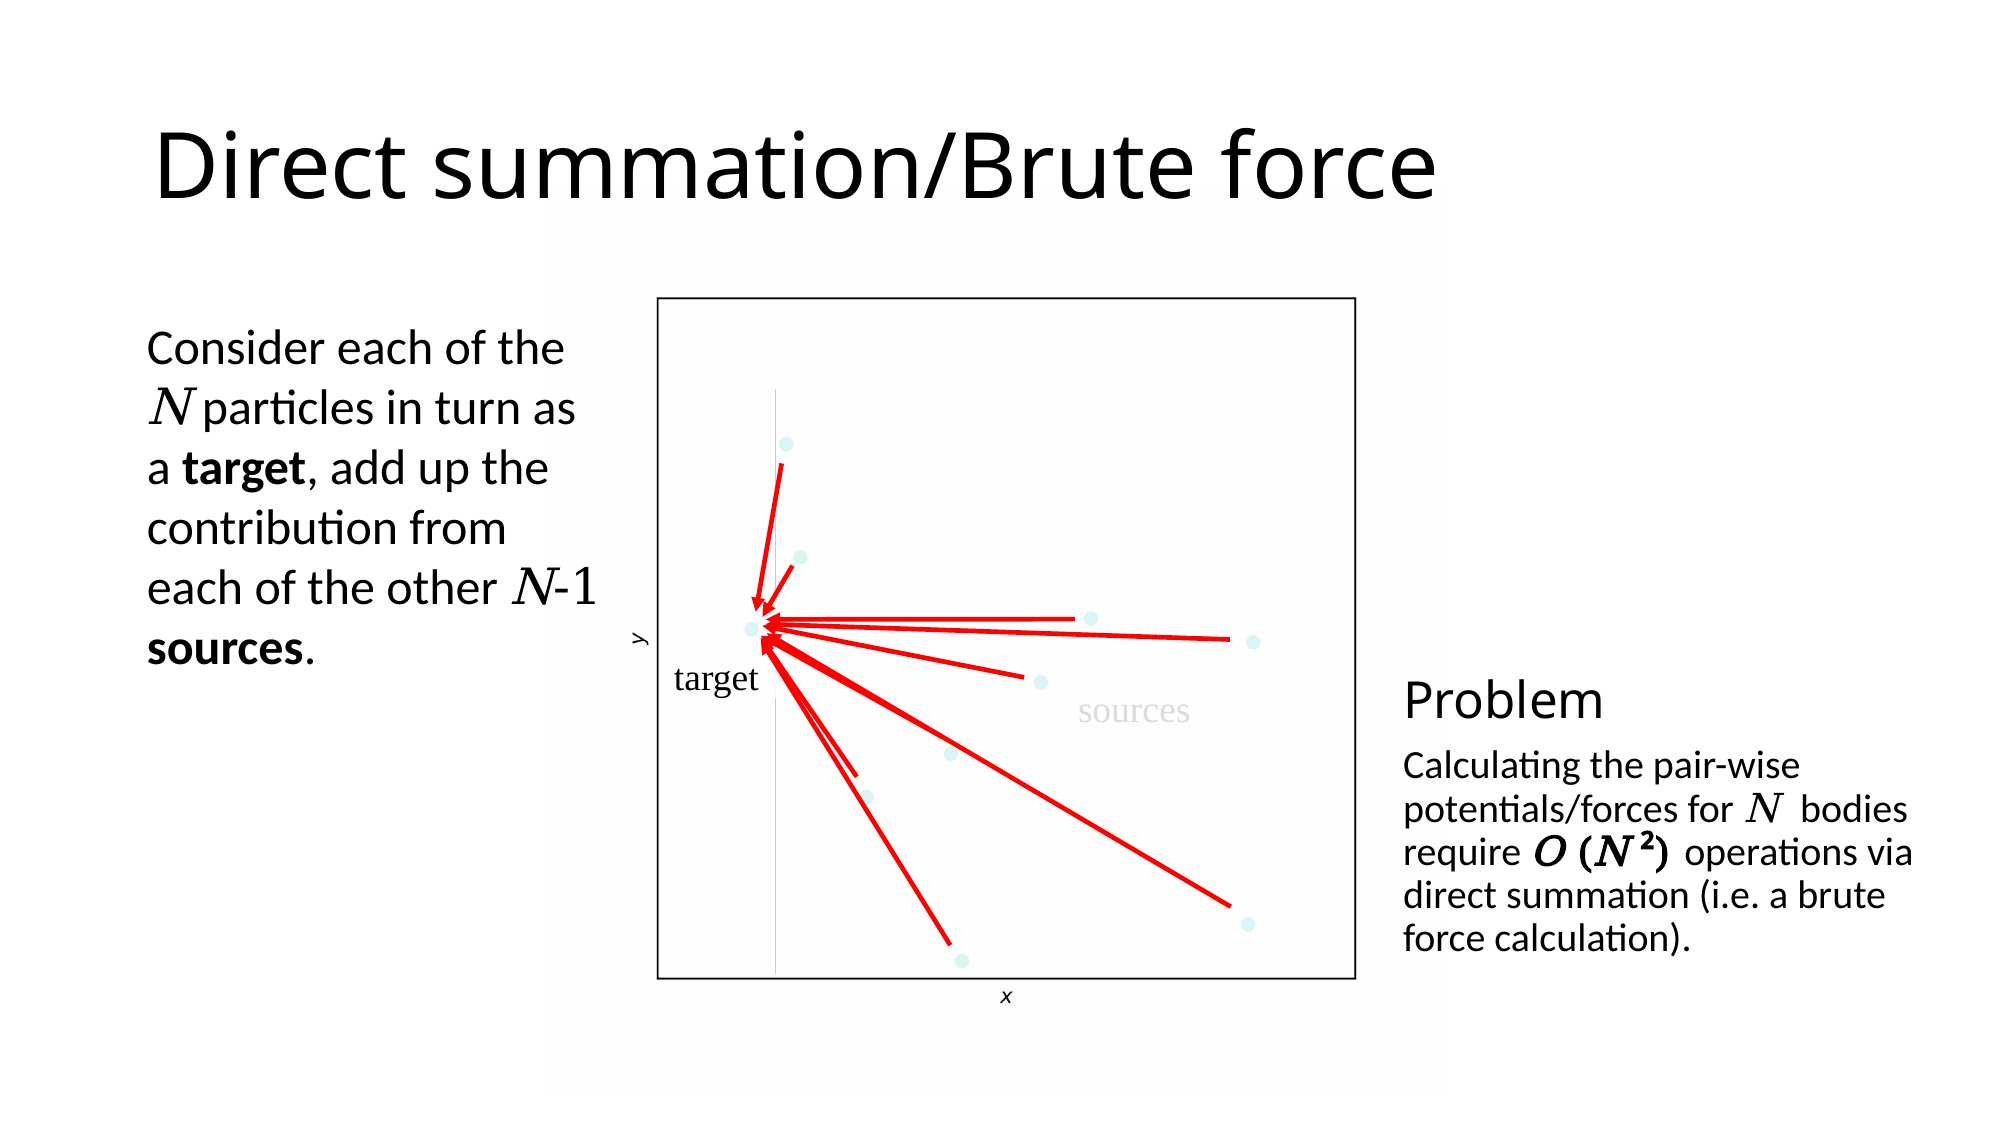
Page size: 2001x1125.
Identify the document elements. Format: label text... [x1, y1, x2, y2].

title Direct summation/Brute force [137, 59, 1863, 278]
text_box Problem [1445, 667, 2000, 738]
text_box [951, 633, 1231, 907]
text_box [762, 565, 793, 617]
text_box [760, 640, 951, 946]
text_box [760, 637, 857, 777]
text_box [765, 624, 1230, 640]
text_box Consider each of the N particles in turn as a target, add up the contribution from each of the other N-1 sources. [132, 306, 544, 682]
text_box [755, 463, 782, 612]
list Calculating the pair-wise potentials/forces for N bodies require O (N ²) operations via direct summation (i.e. a brute force calculation). [1445, 736, 1977, 969]
picture [544, 190, 1445, 1091]
